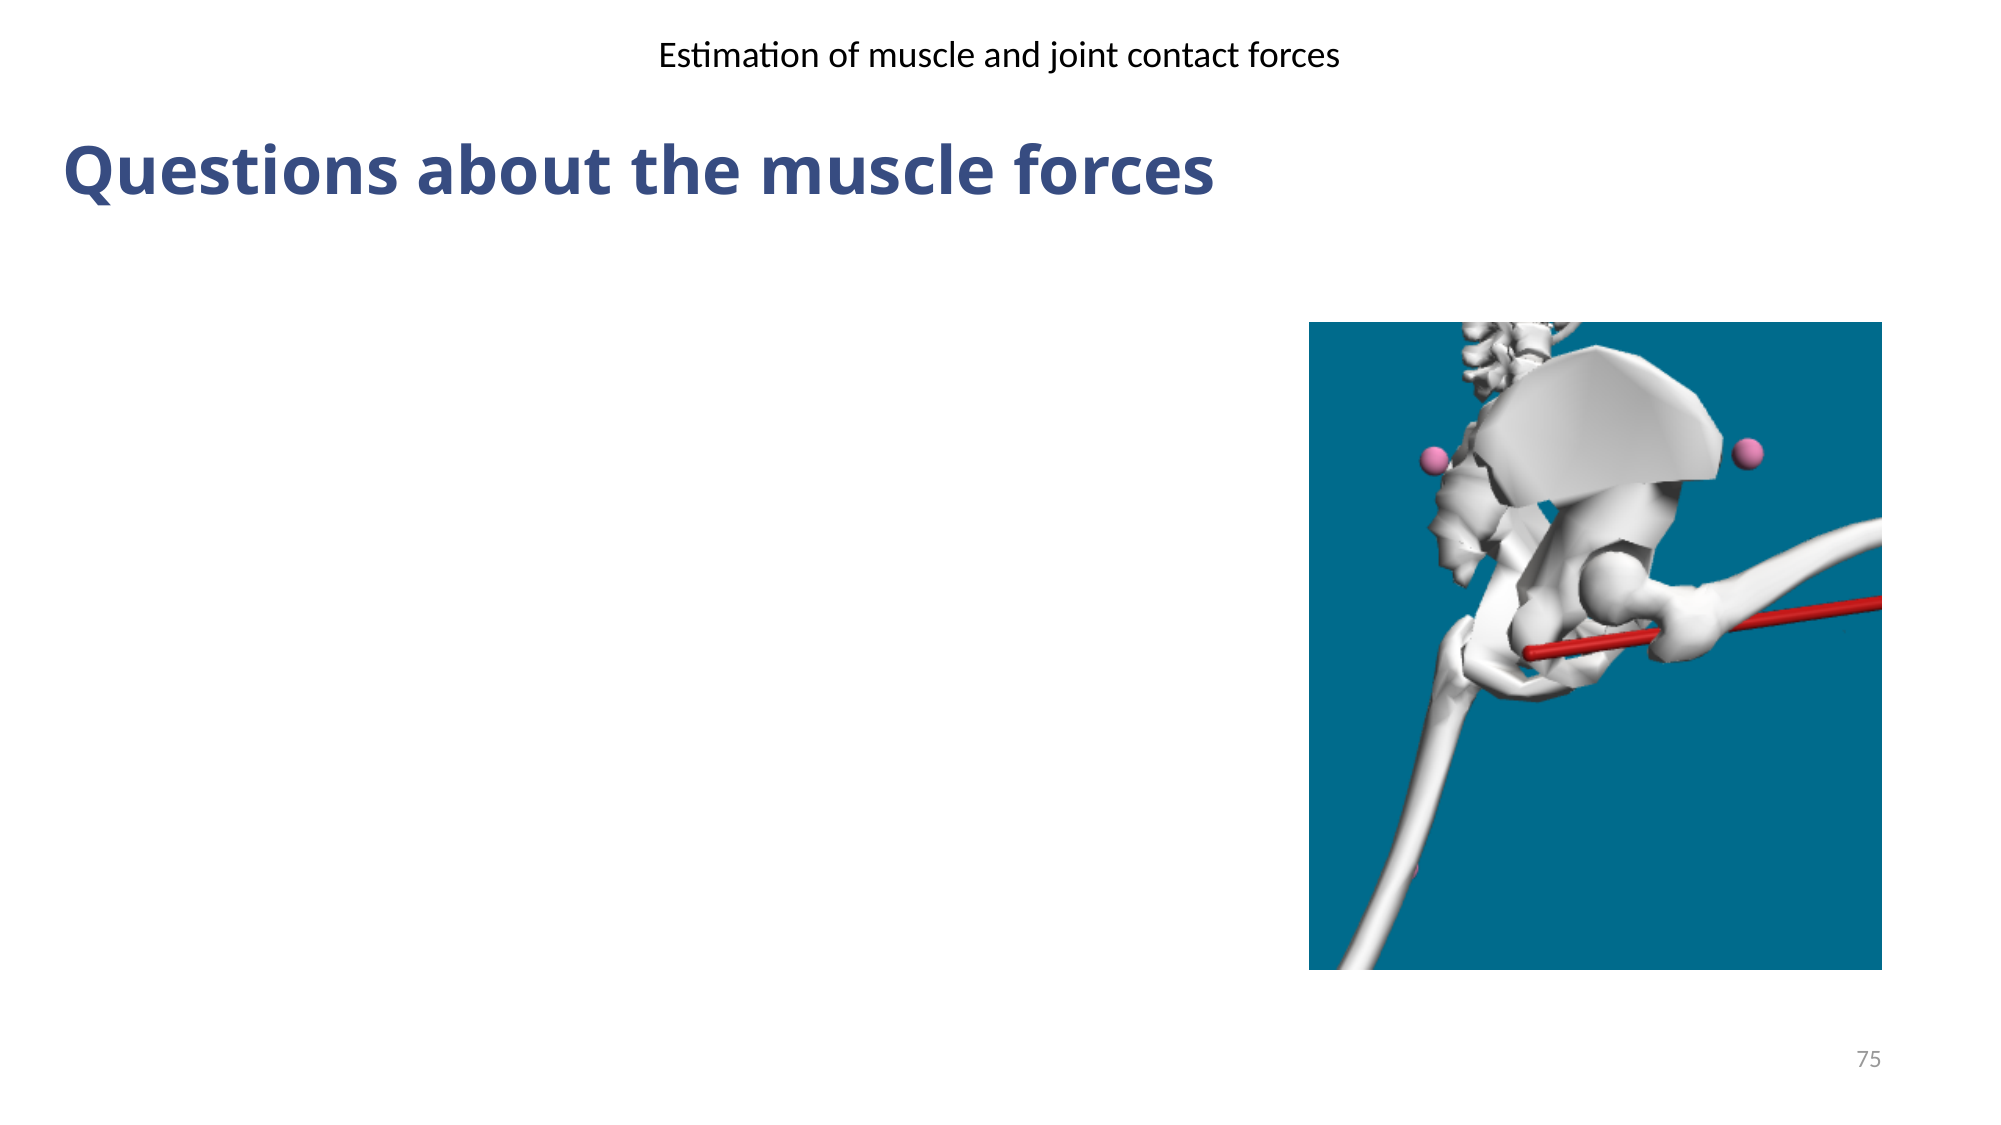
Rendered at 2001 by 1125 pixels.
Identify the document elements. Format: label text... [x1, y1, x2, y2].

title Questions about the muscle forces [47, 120, 1376, 286]
text_box Estimation of muscle and joint contact forces [335, 22, 1665, 83]
picture [1732, 438, 1764, 470]
slide_number 75 [1375, 1042, 1882, 1103]
picture [1337, 322, 1882, 970]
